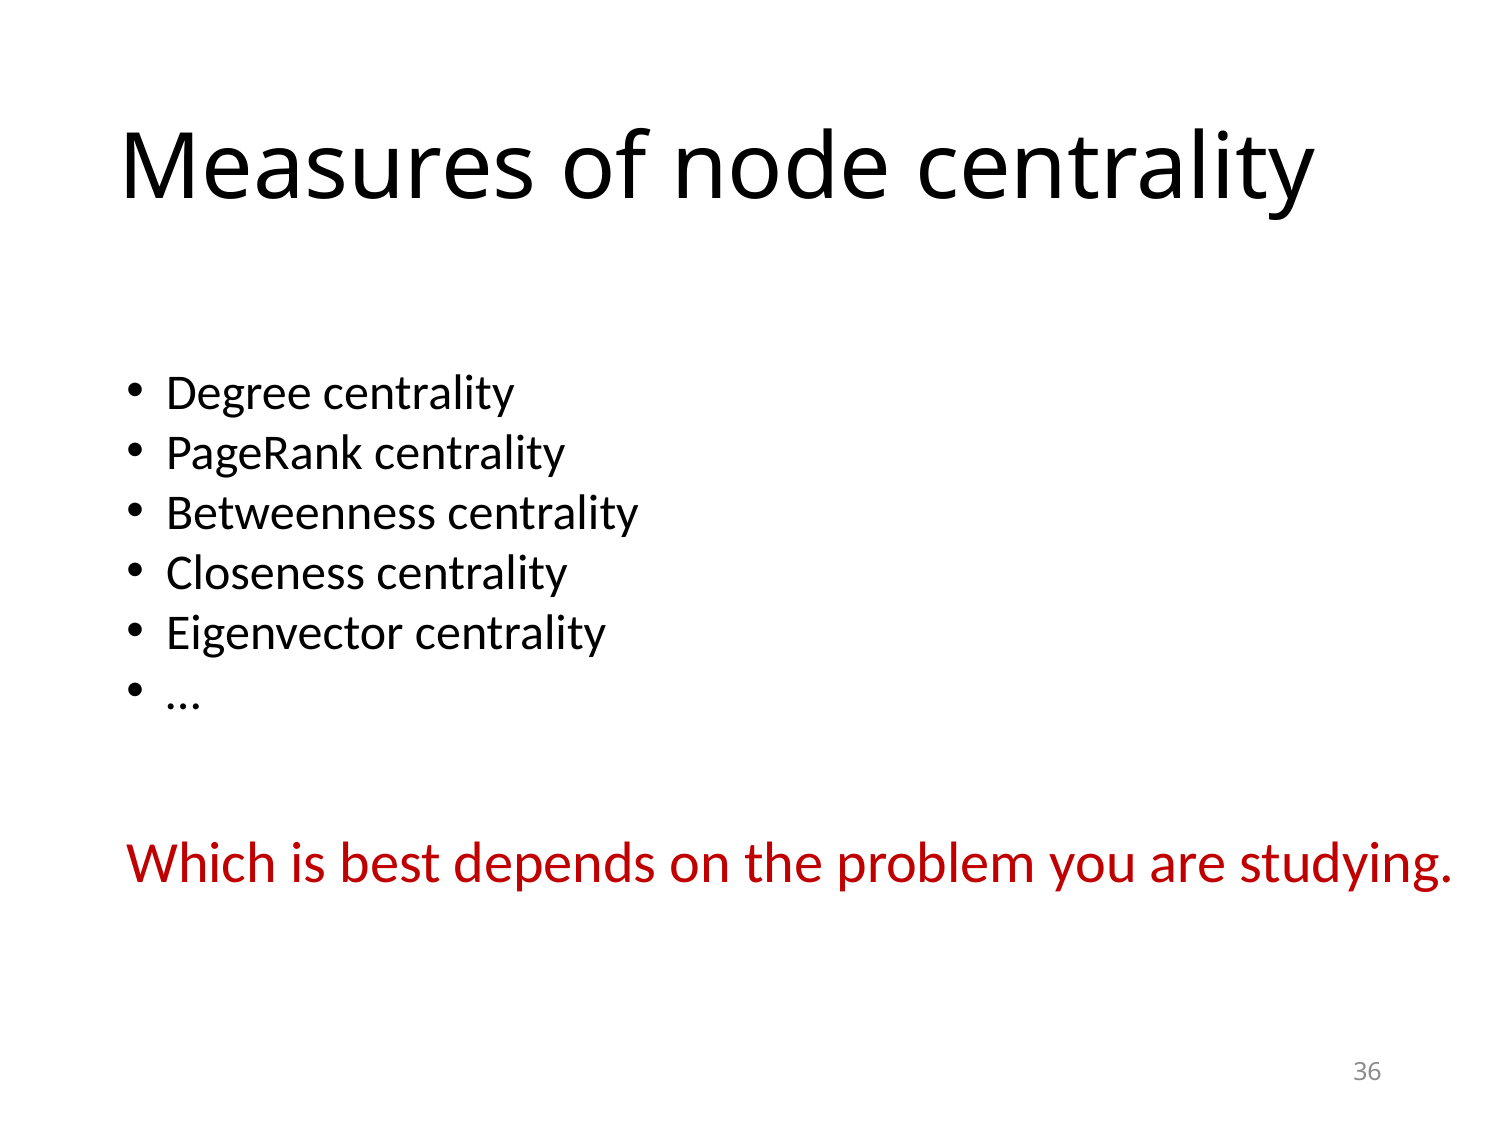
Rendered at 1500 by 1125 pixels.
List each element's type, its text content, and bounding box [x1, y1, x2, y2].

text_box Degree centrality PageRank centrality Betweenness centrality Closeness centrality Eigenvector centrality … Which is best depends on the problem you are studying. [111, 299, 1470, 902]
title Measures of node centrality [103, 59, 1397, 278]
slide_number 36 [1059, 1042, 1397, 1103]
